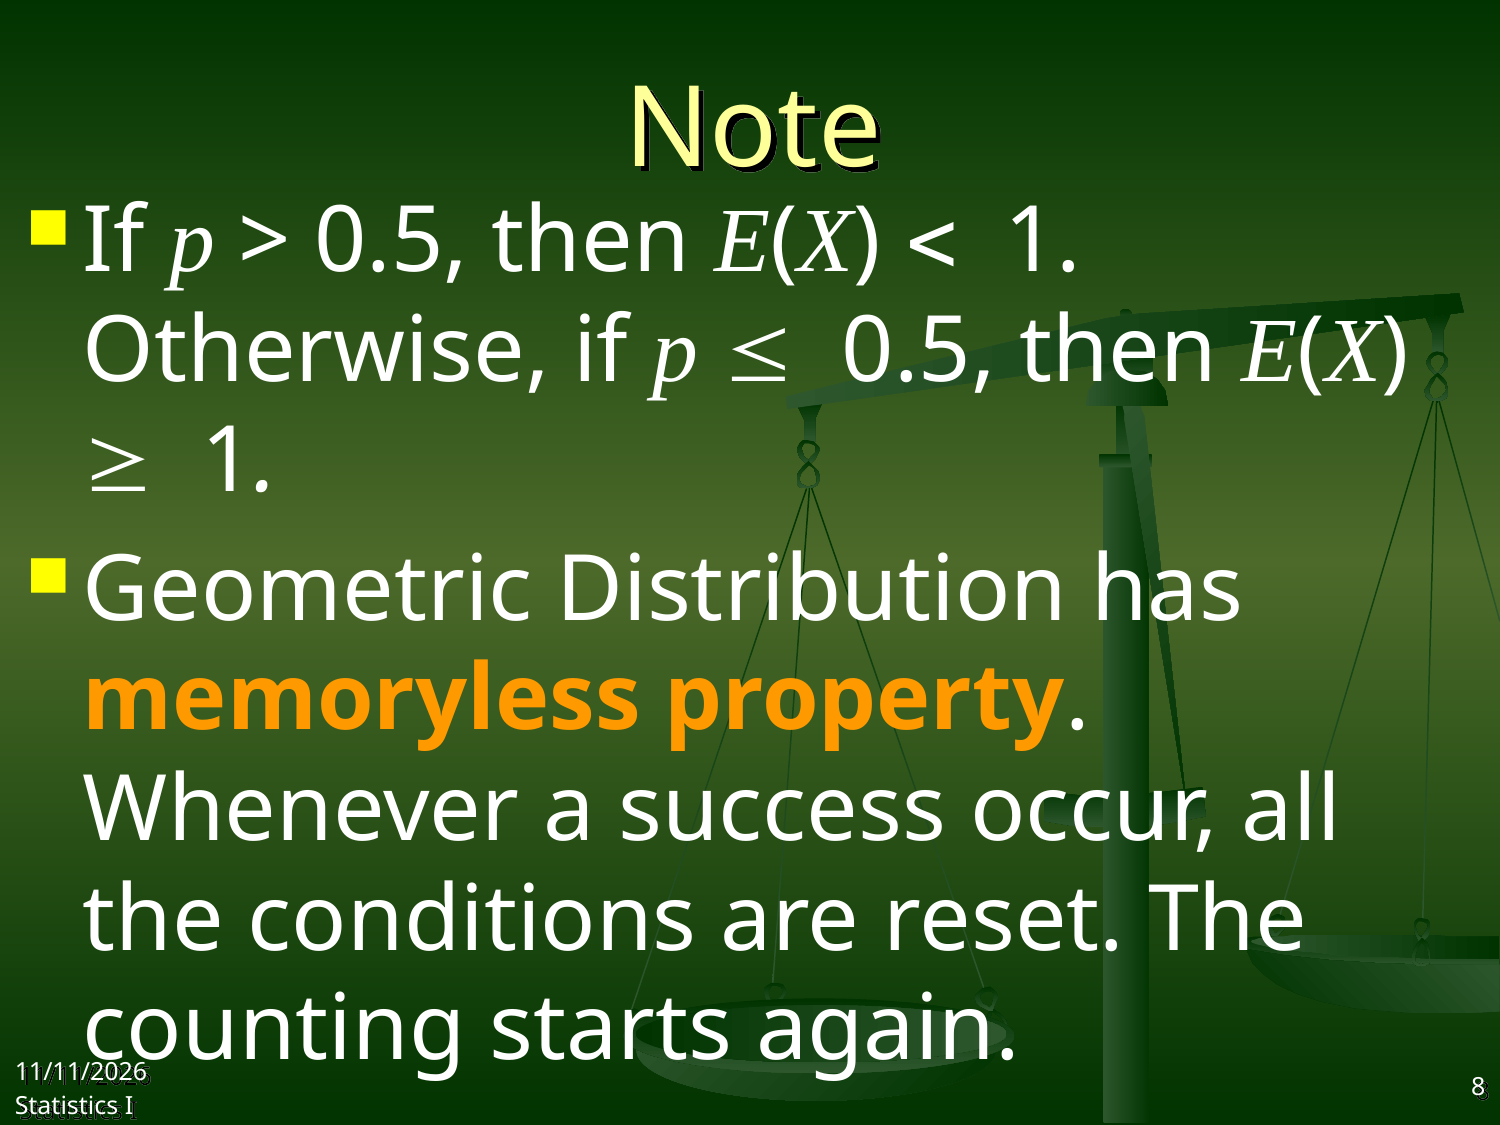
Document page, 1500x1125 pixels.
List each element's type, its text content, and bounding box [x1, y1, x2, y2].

slide_number 8 [1149, 1049, 1500, 1125]
title Note [52, 42, 1454, 172]
list If p > 0.5, then E(X) 1. Otherwise, if p 0.5, then E(X) 1. Geometric Distribution has memoryless property. Whenever a success occur, all the conditions are reset. The counting starts again. [11, 172, 1483, 1083]
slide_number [0, 1049, 351, 1125]
